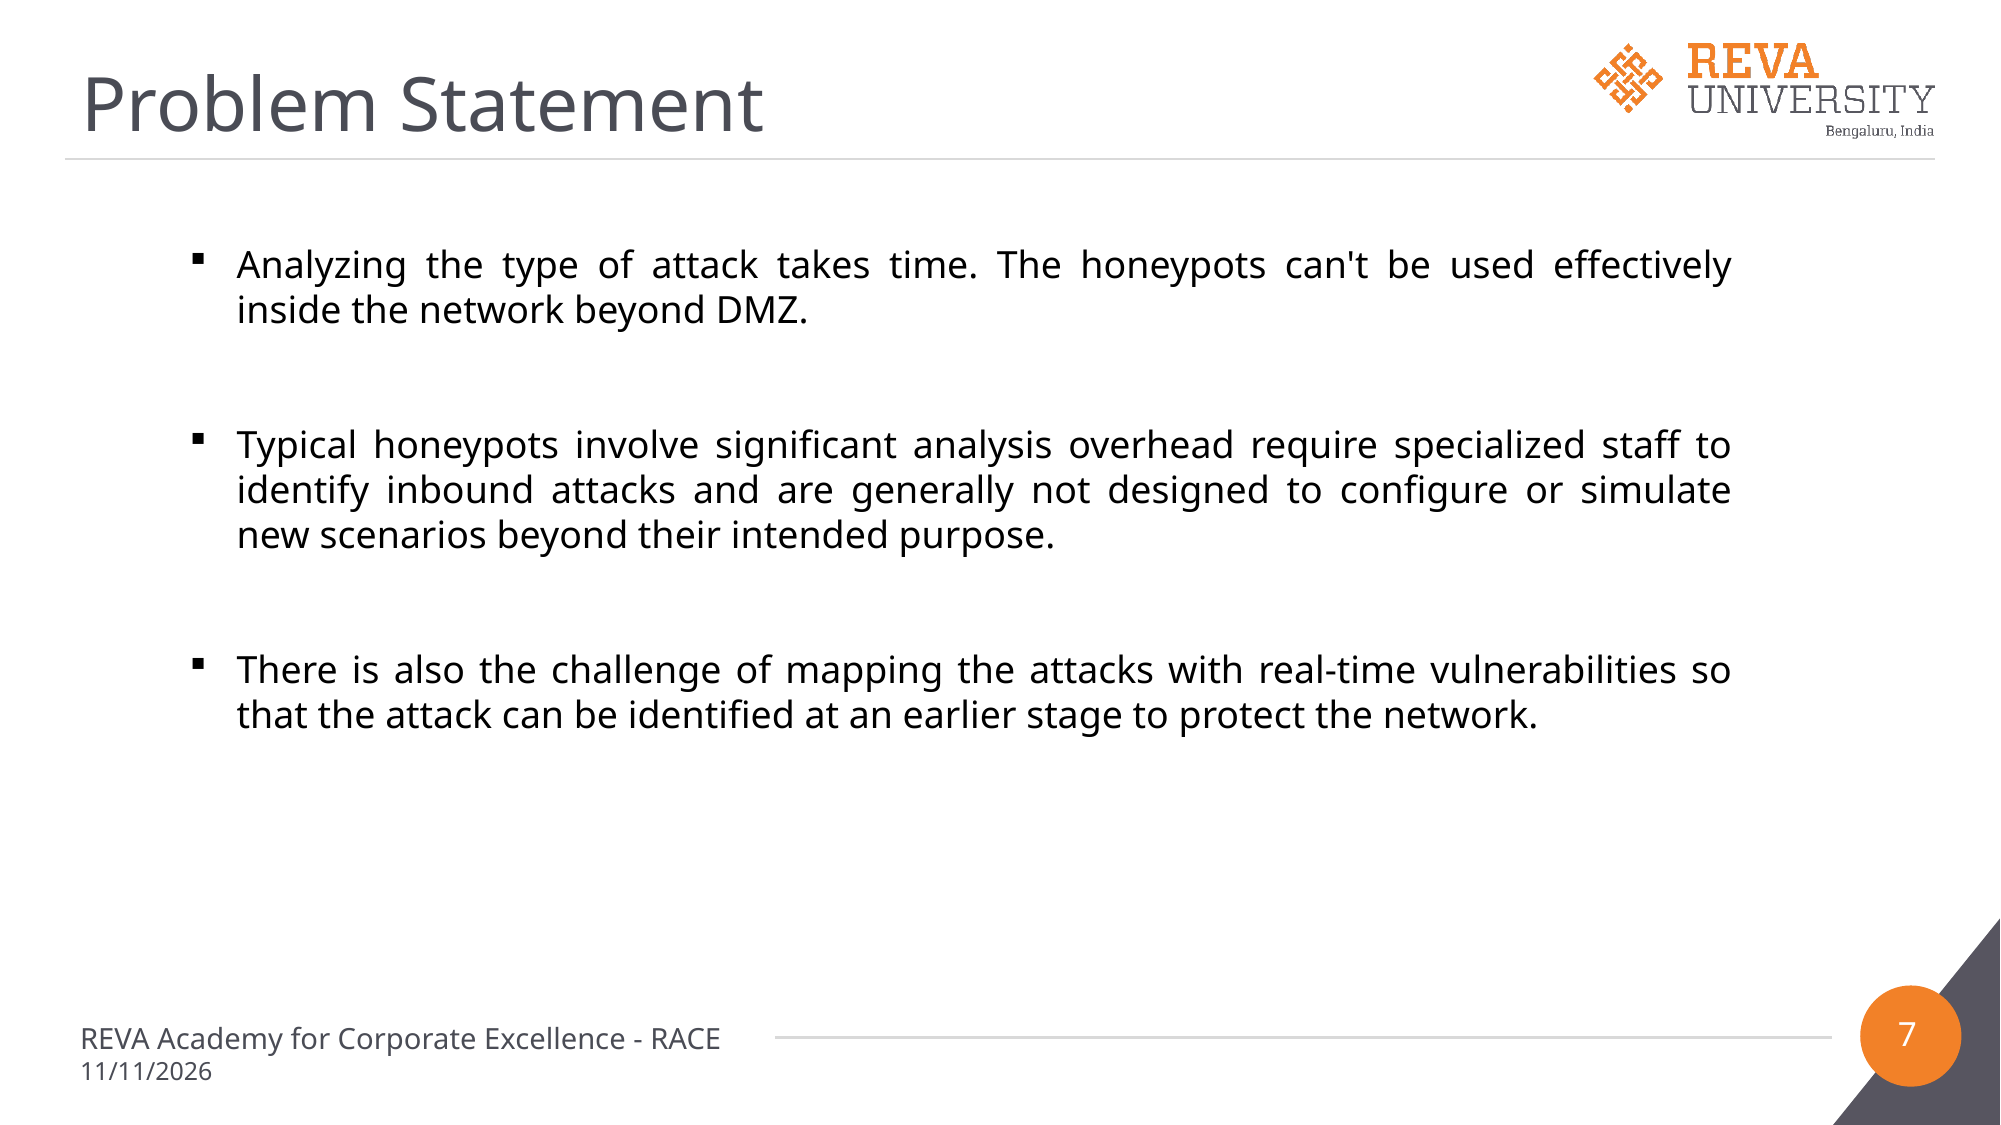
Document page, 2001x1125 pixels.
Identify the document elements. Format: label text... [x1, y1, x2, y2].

title Problem Statement [66, 45, 1304, 159]
picture [1593, 43, 1935, 141]
slide_number 7 [1858, 985, 1957, 1087]
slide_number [65, 1025, 803, 1085]
text_box Analyzing the type of attack takes time. The honeypots can't be used effectively inside the network beyond DMZ. Typical honeypots involve significant analysis overhead require specialized staff to identify inbound attacks and are generally not designed to configure or simulate new scenarios beyond their intended purpose. There is also the challenge of mapping the attacks with real-time vulnerabilities so that the attack can be identified at an earlier stage to protect the network. [174, 234, 1748, 834]
